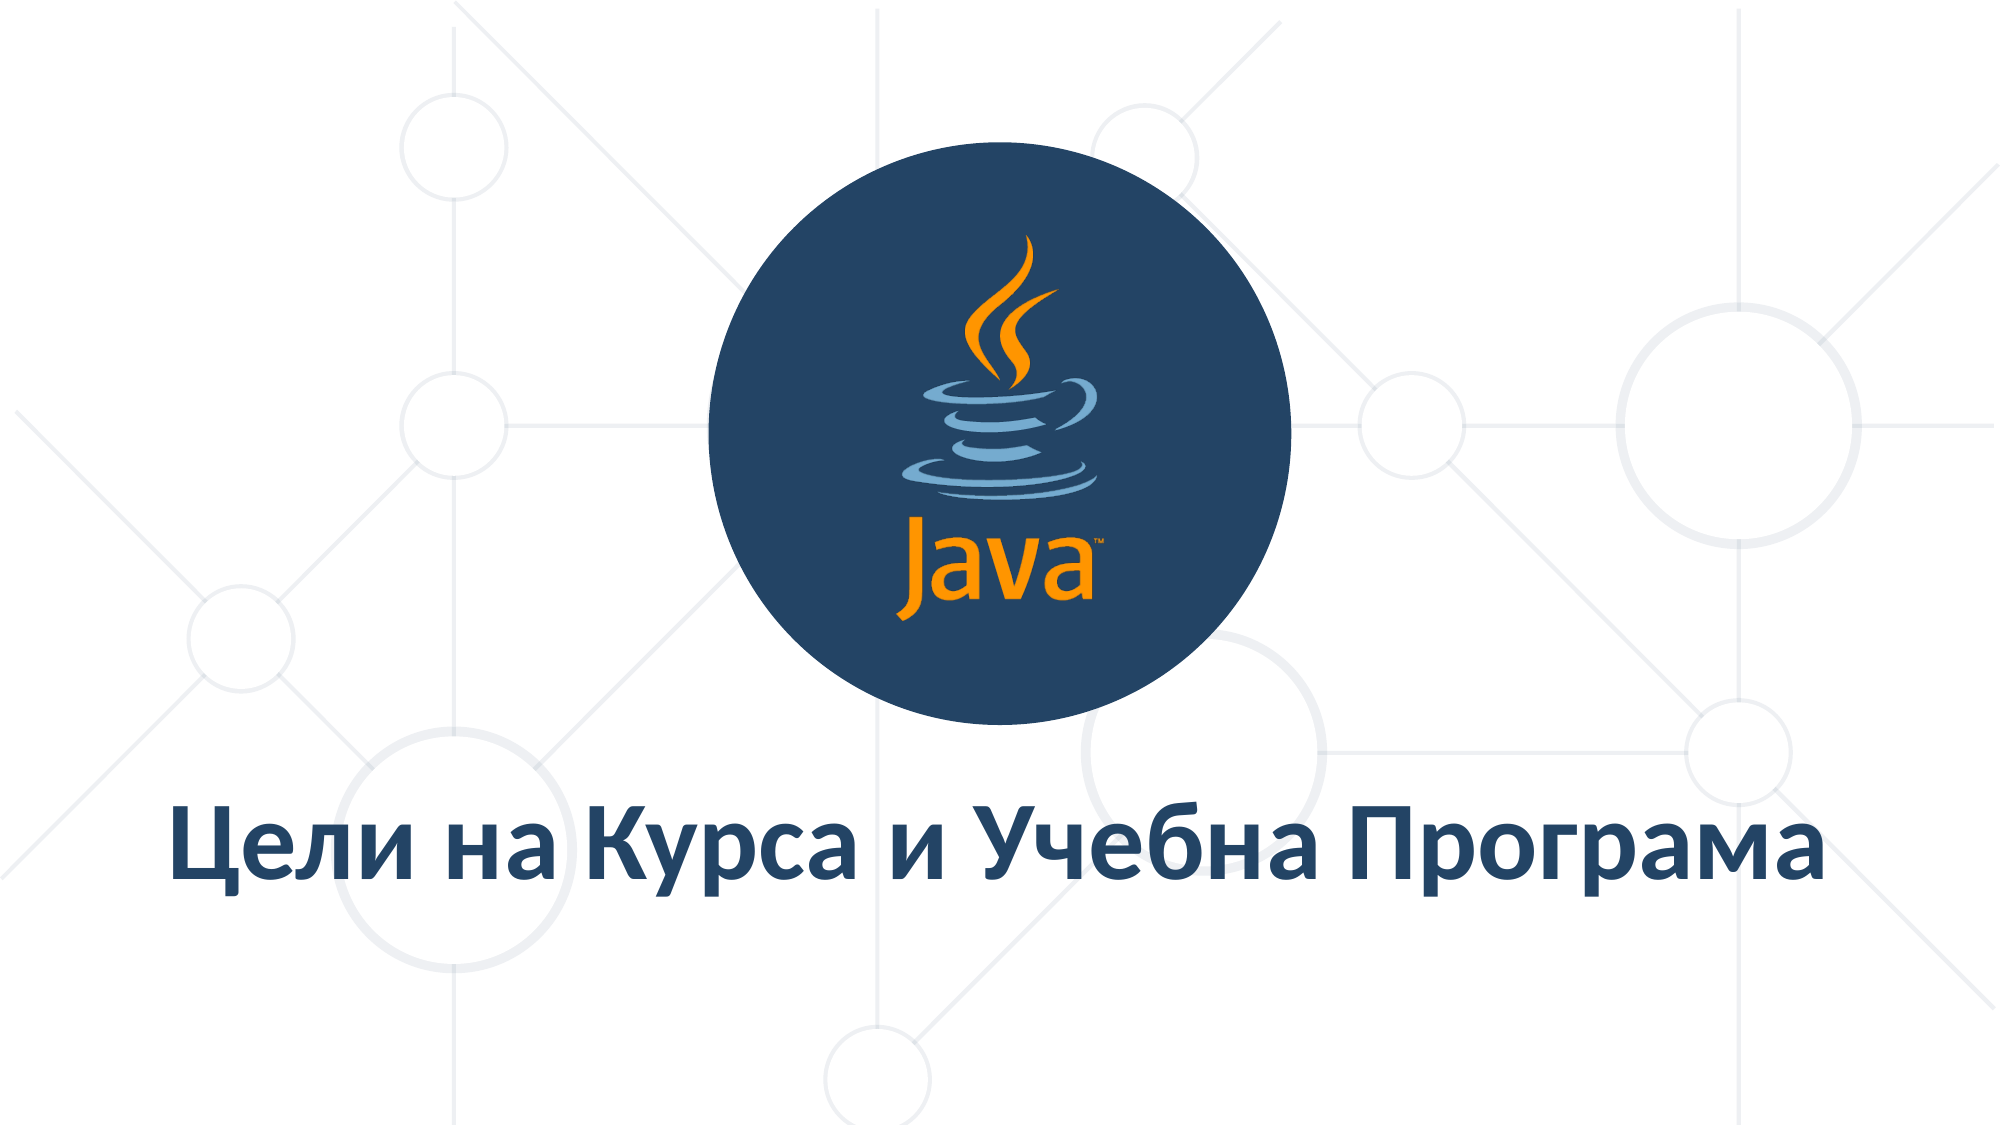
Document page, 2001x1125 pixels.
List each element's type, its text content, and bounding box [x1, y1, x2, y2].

picture [798, 226, 1202, 630]
title Цели на Курса и Учебна Програма [100, 771, 1900, 898]
